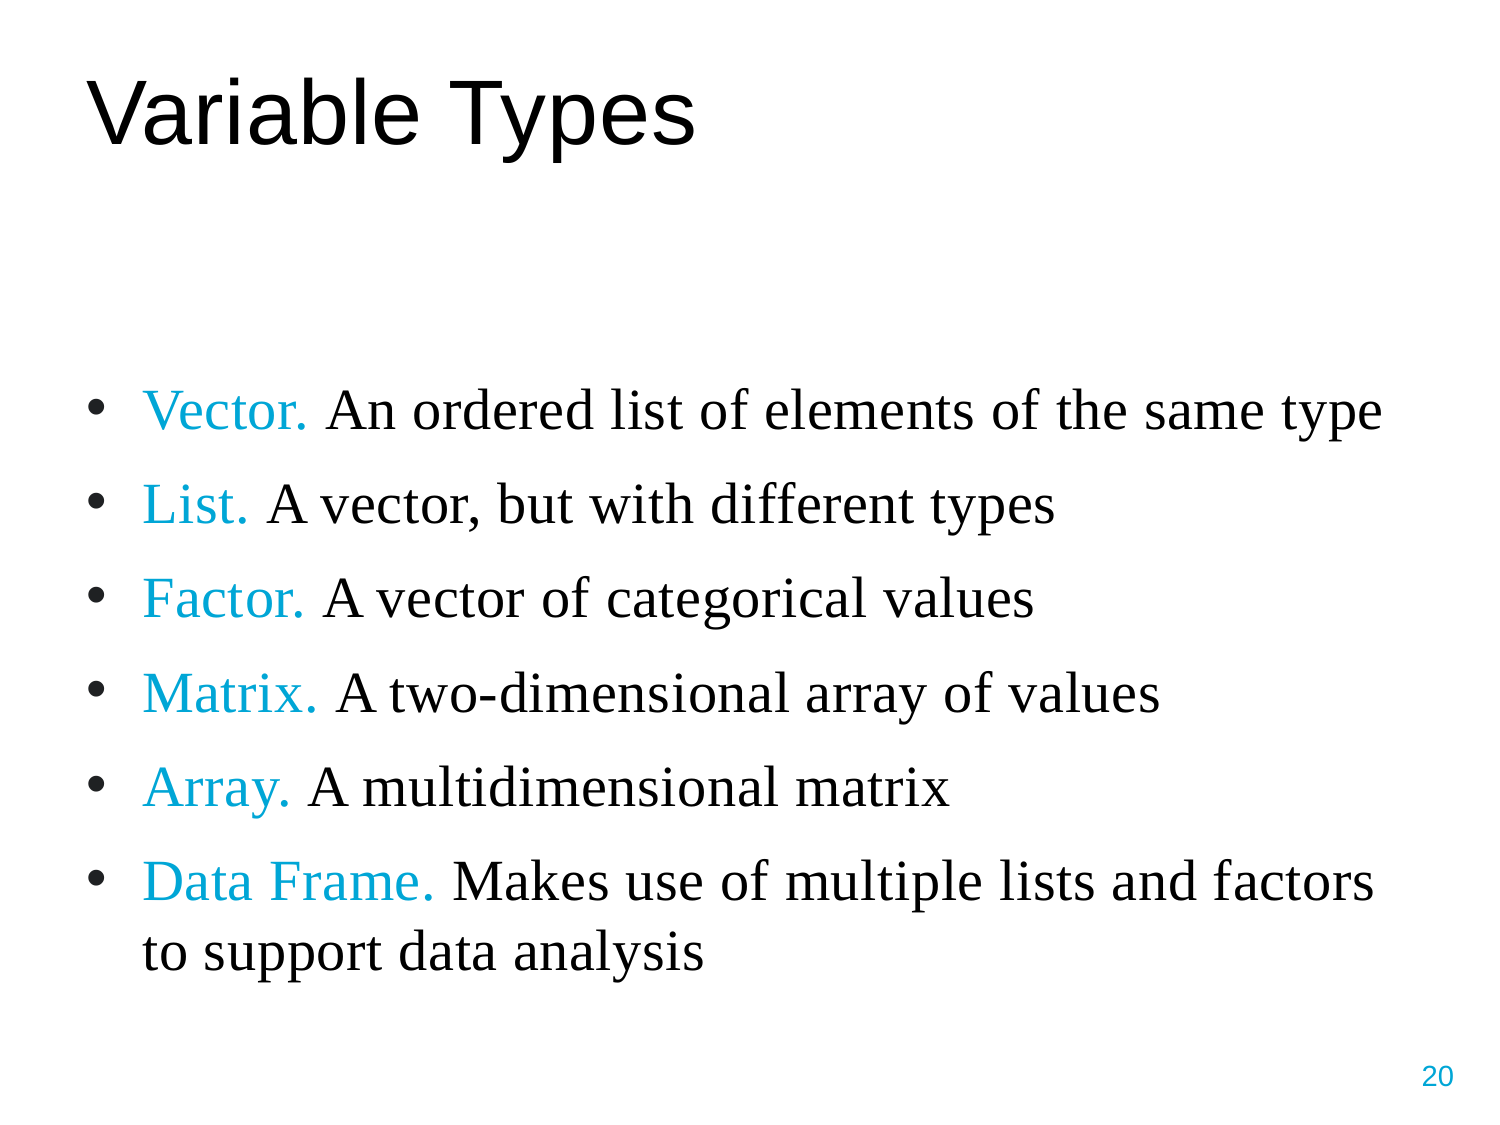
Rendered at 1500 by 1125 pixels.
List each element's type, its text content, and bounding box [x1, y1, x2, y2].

list Vector. An ordered list of elements of the same type List. A vector, but with different types Factor. A vector of categorical values Matrix. A two-dimensional array of values Array. A multidimensional matrix Data Frame. Makes use of multiple lists and factors to support data analysis [71, 363, 1453, 1024]
title Variable Types [71, 45, 1464, 233]
